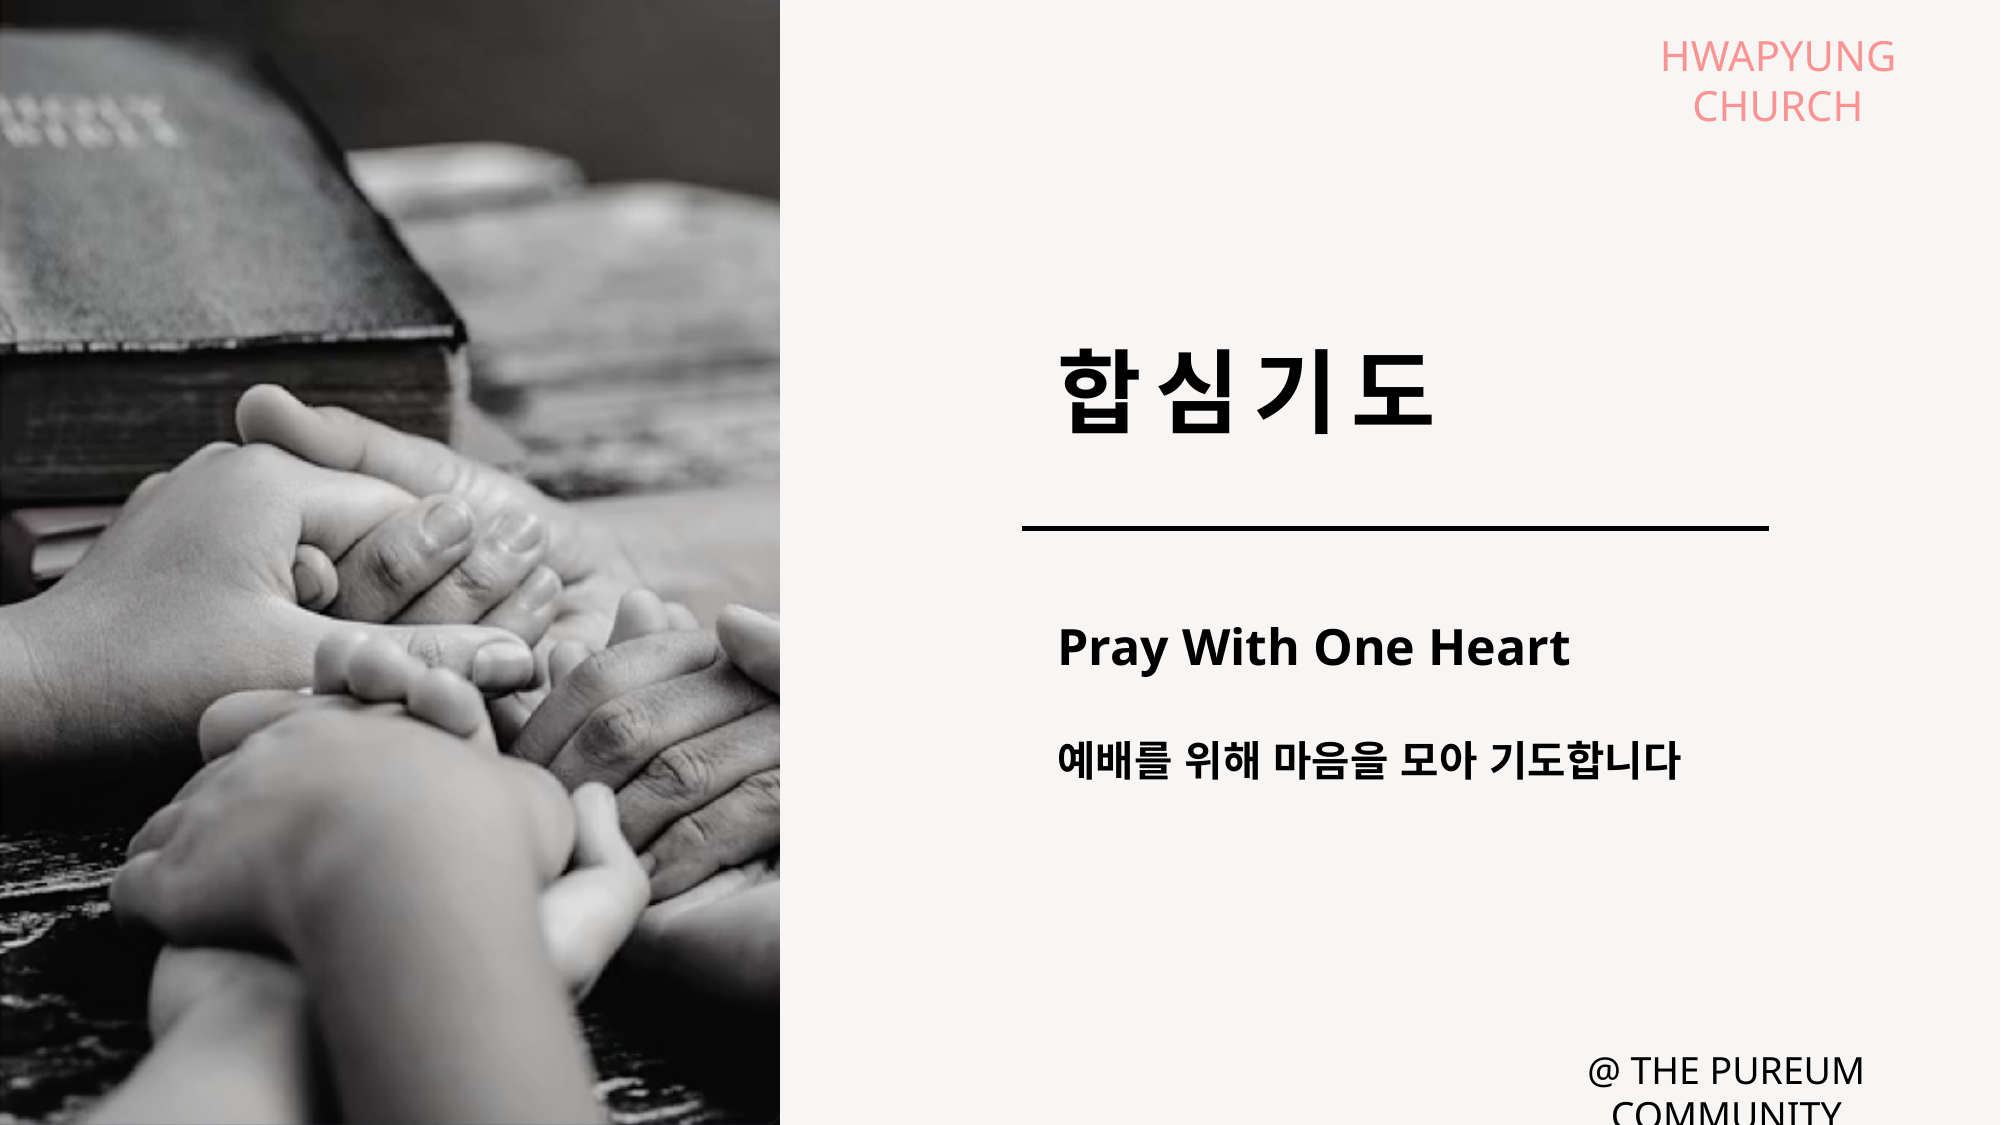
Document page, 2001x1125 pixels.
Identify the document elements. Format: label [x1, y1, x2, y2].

picture [0, 0, 780, 1125]
